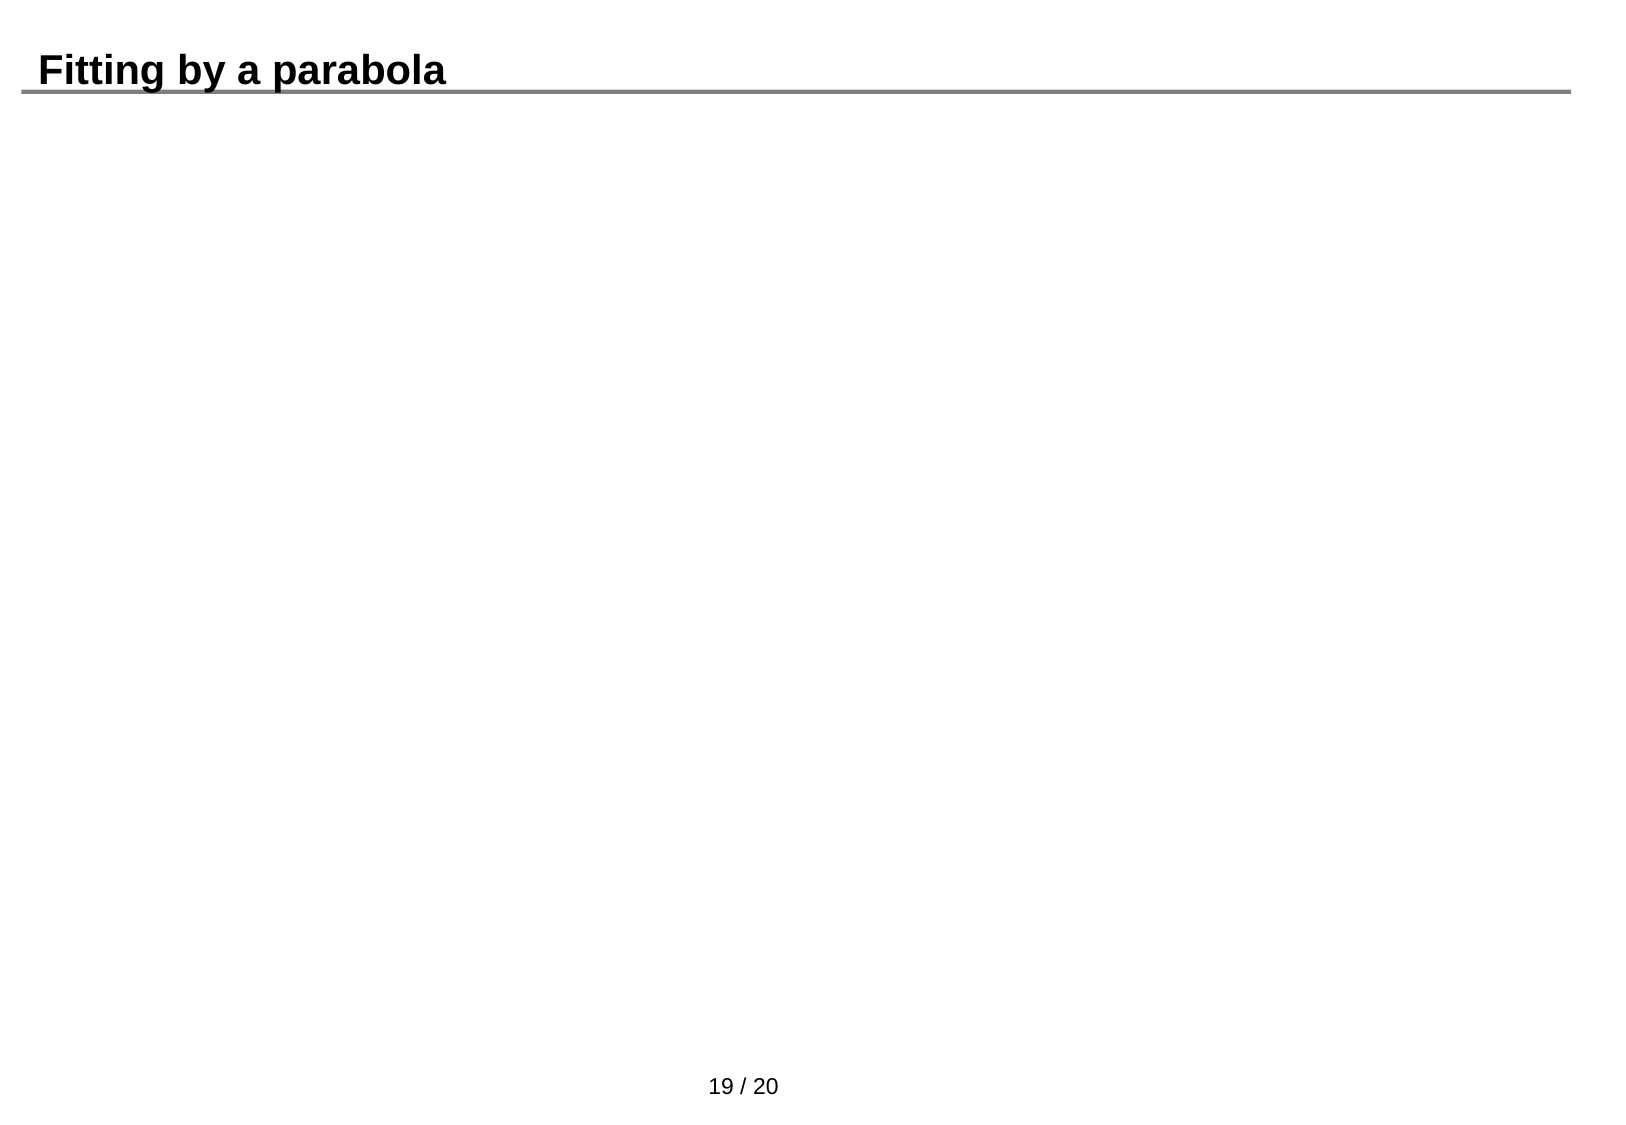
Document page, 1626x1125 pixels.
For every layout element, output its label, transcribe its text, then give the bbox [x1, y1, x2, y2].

title Fitting by a parabola [22, 21, 1179, 91]
